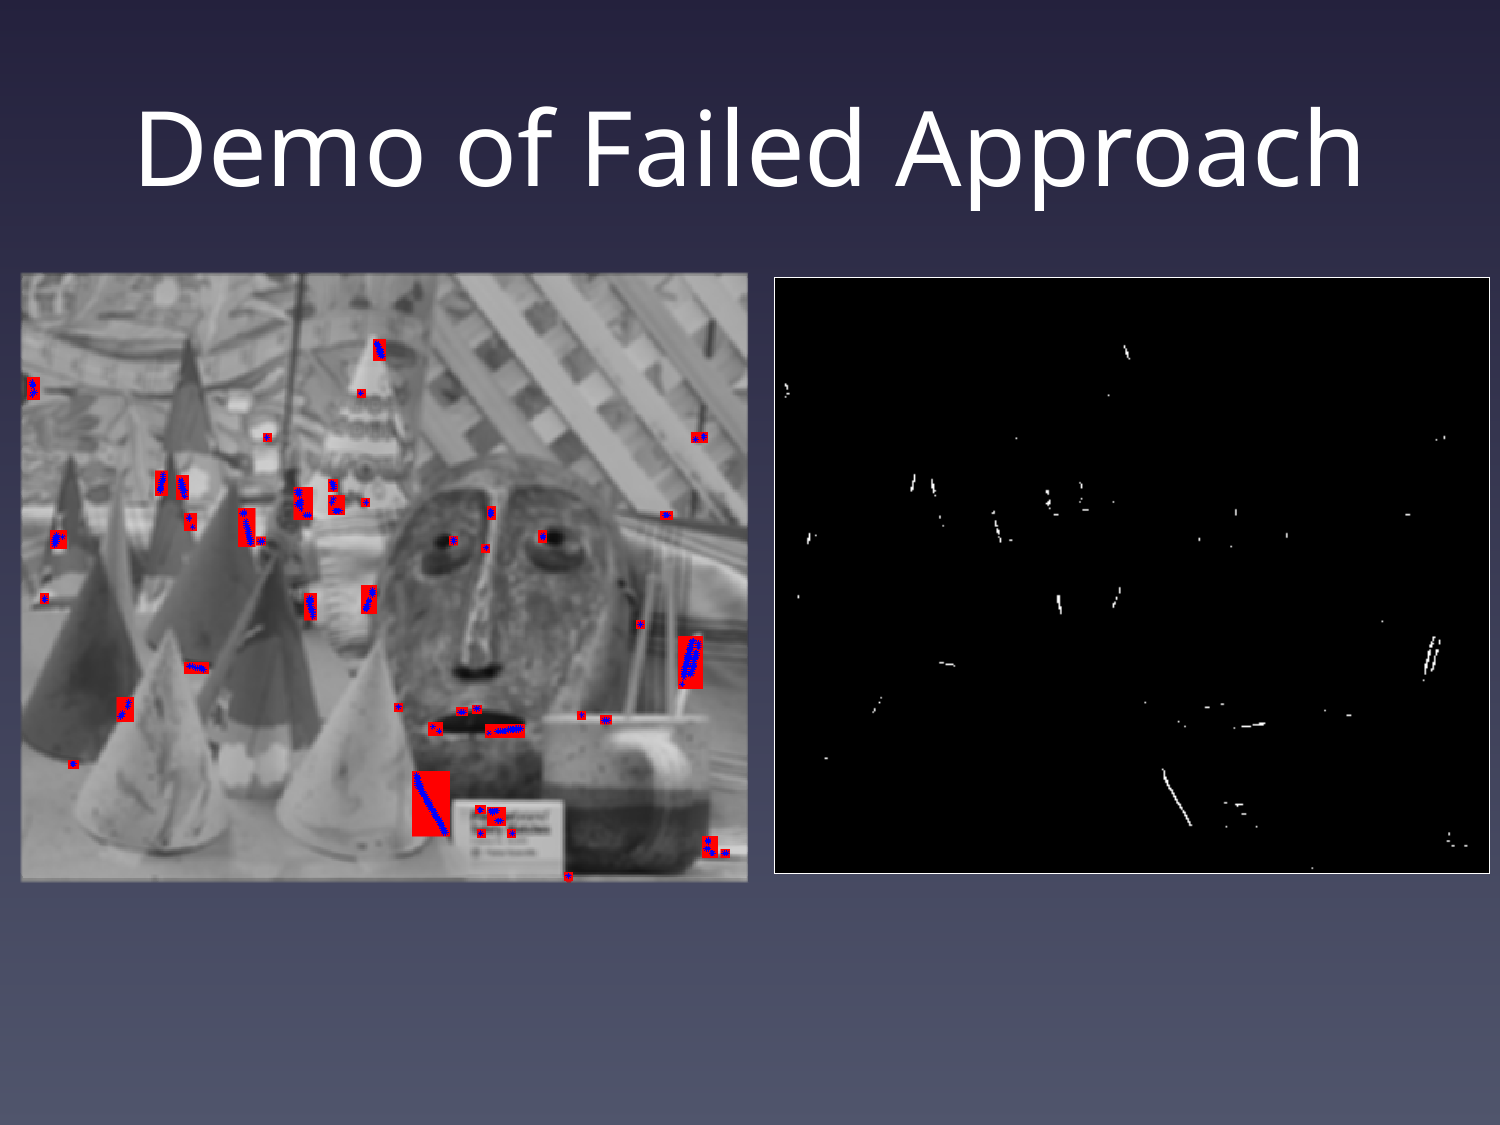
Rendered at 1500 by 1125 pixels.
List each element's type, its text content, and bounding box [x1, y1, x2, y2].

picture [0, 236, 1490, 959]
title Demo of Failed Approach [75, 75, 1425, 263]
